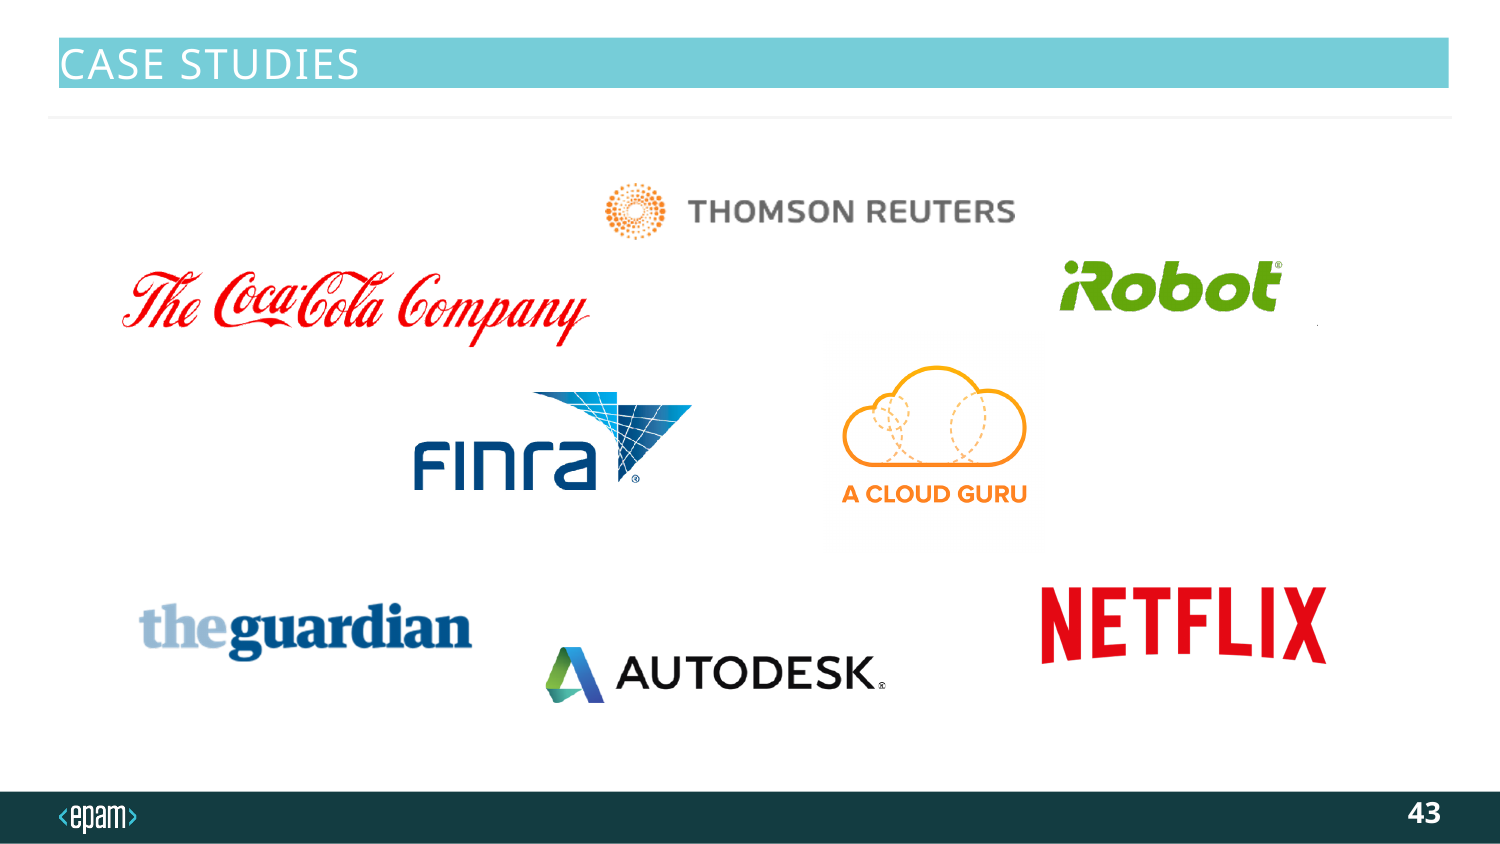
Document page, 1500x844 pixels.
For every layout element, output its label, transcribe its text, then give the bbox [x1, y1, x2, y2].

slide_number 43 [1216, 791, 1442, 844]
picture [90, 54, 1368, 830]
text_box CASE STUDIES [59, 37, 1449, 88]
